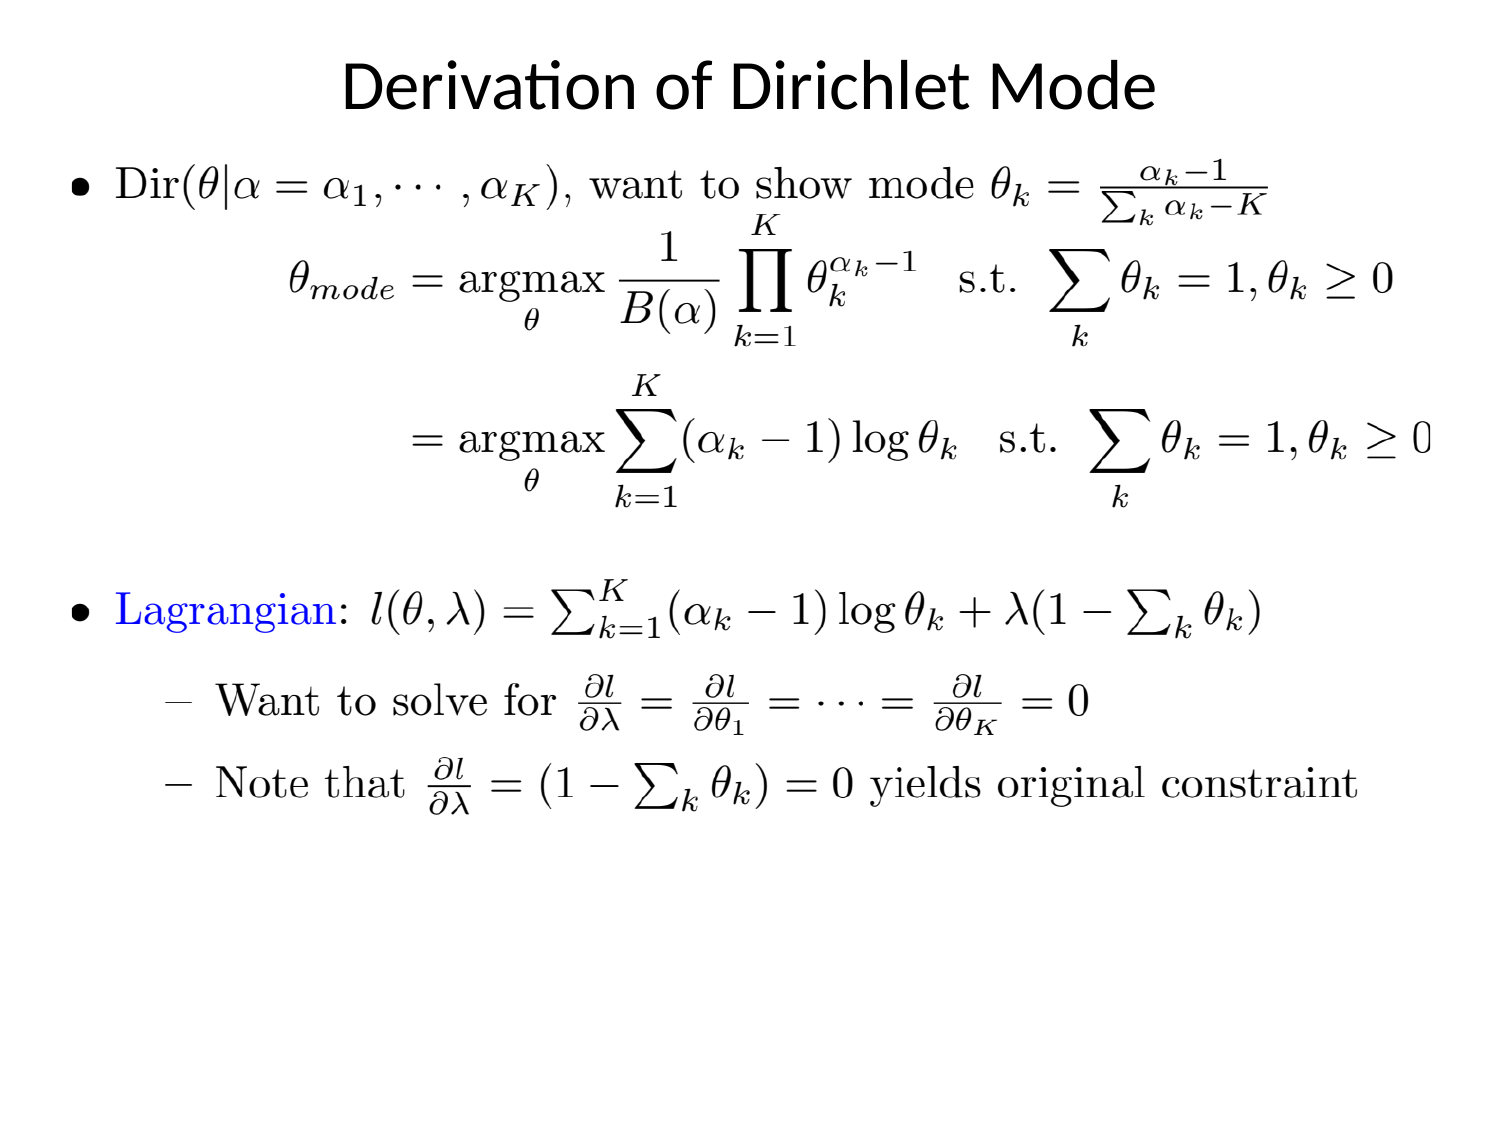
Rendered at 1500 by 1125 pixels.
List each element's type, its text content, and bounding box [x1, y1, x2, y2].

title Derivation of Dirichlet Mode [75, 0, 1425, 157]
picture [71, 158, 1431, 840]
